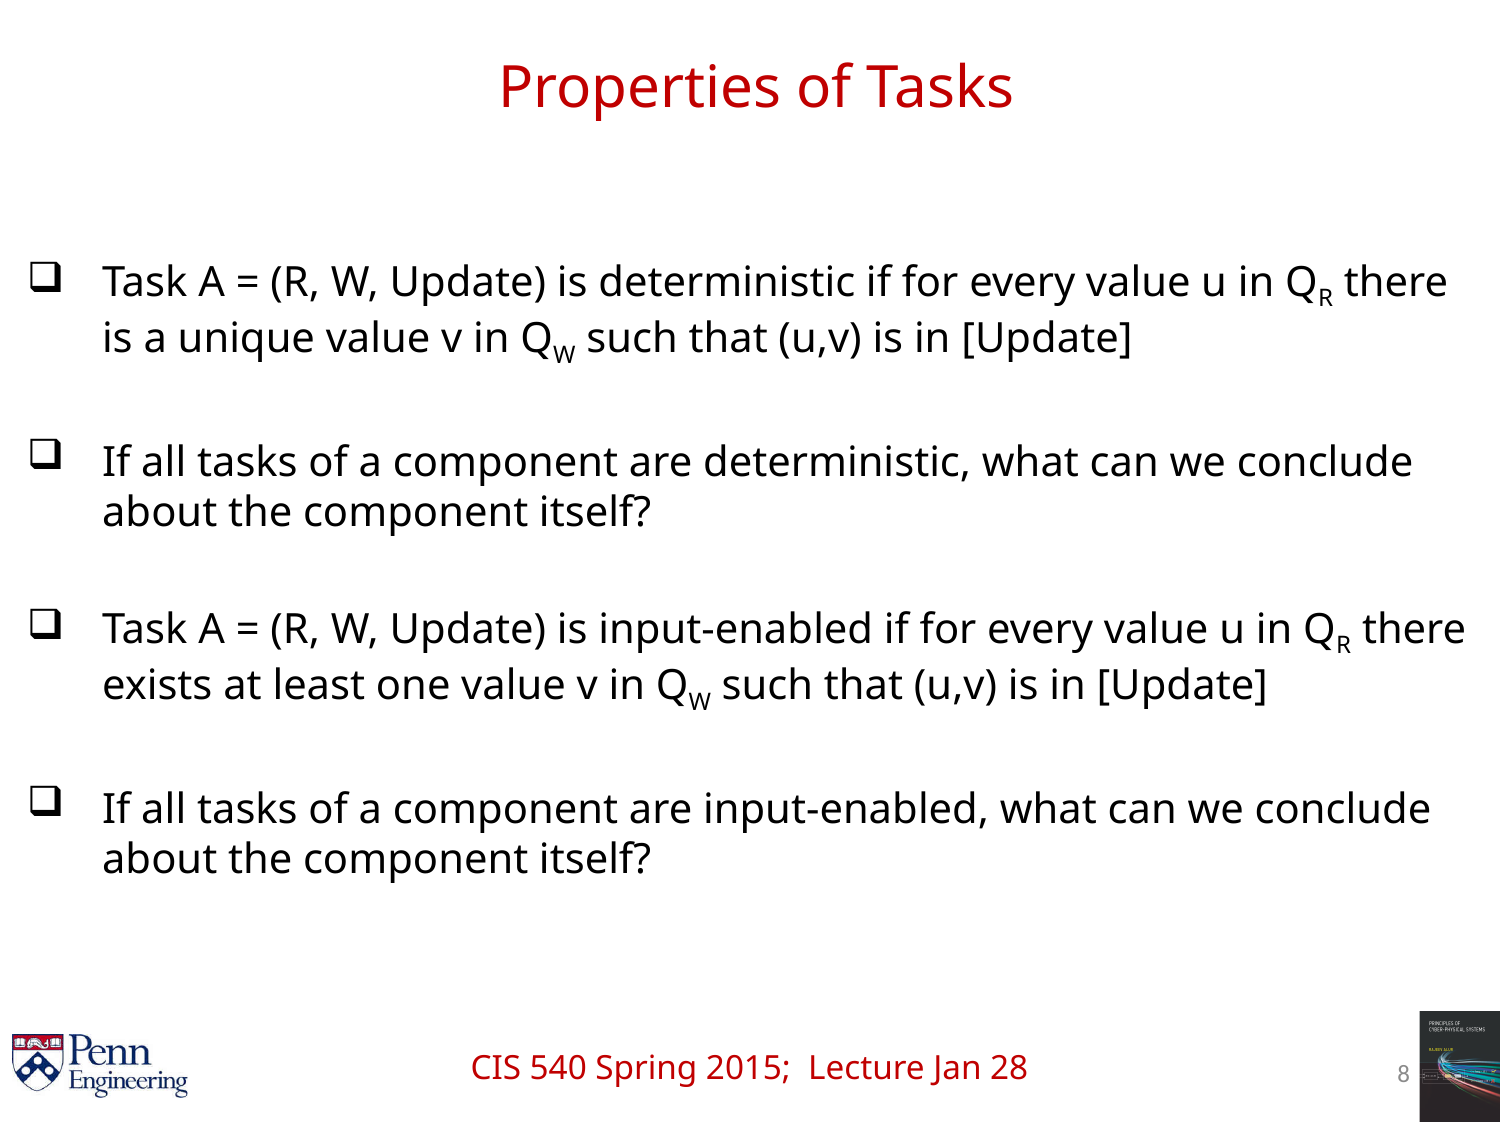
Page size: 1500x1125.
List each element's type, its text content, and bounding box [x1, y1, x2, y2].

title Properties of Tasks [112, 24, 1400, 143]
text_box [0, 1007, 1500, 1125]
text_box Task A = (R, W, Update) is deterministic if for every value u in QR there is a unique value v in QW such that (u,v) is in [Update] If all tasks of a component are deterministic, what can we conclude about the component itself? Task A = (R, W, Update) is input-enabled if for every value u in QR there exists at least one value v in QW such that (u,v) is in [Update] If all tasks of a component are input-enabled, what can we conclude about the component itself? [12, 246, 1488, 900]
